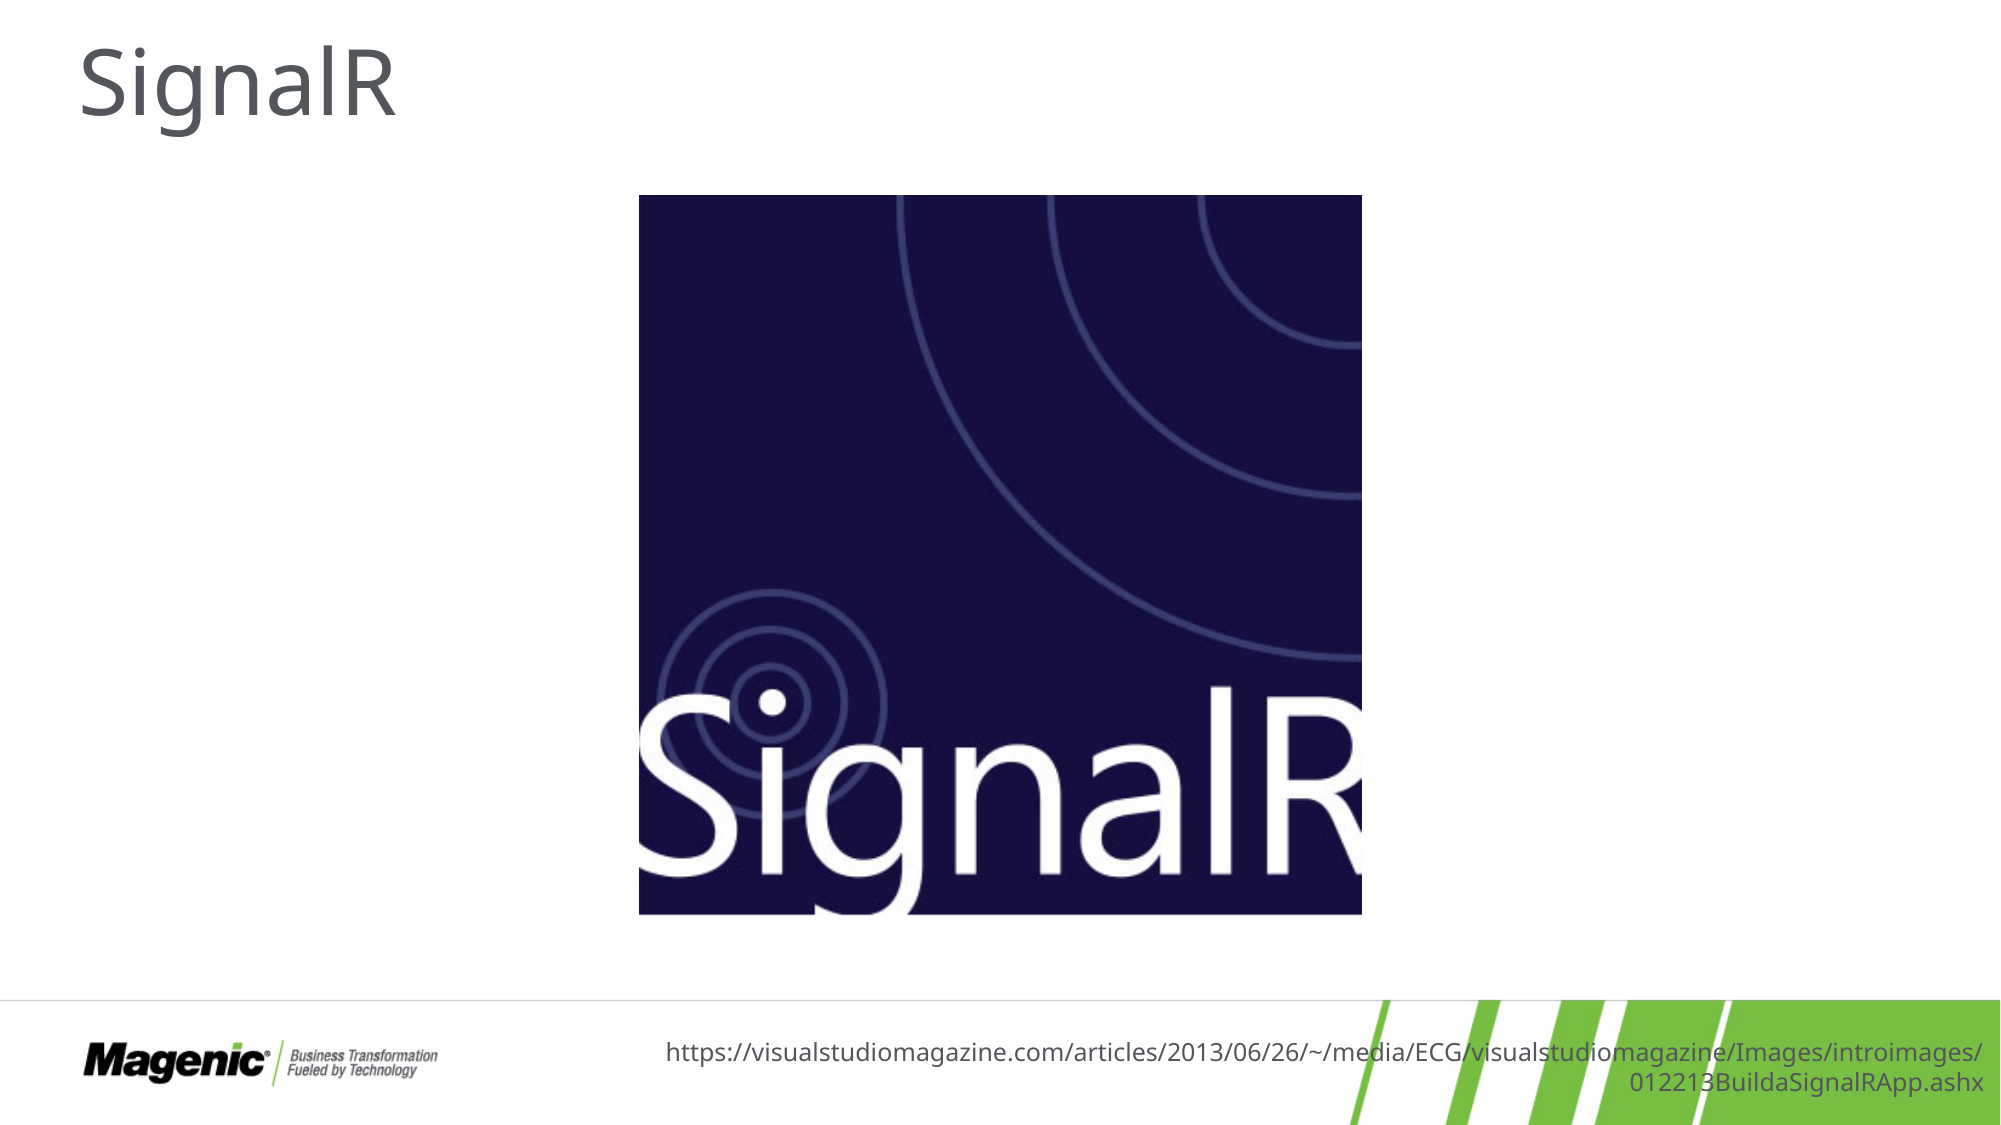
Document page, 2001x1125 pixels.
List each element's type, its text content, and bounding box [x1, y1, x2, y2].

text_box https://visualstudiomagazine.com/articles/2013/06/26/~/media/ECG/visualstudiomagazine/Images/introimages/012213BuildaSignalRApp.ashx [583, 1029, 2000, 1104]
title SignalR [63, 41, 1938, 131]
picture [0, 0, 2001, 1125]
